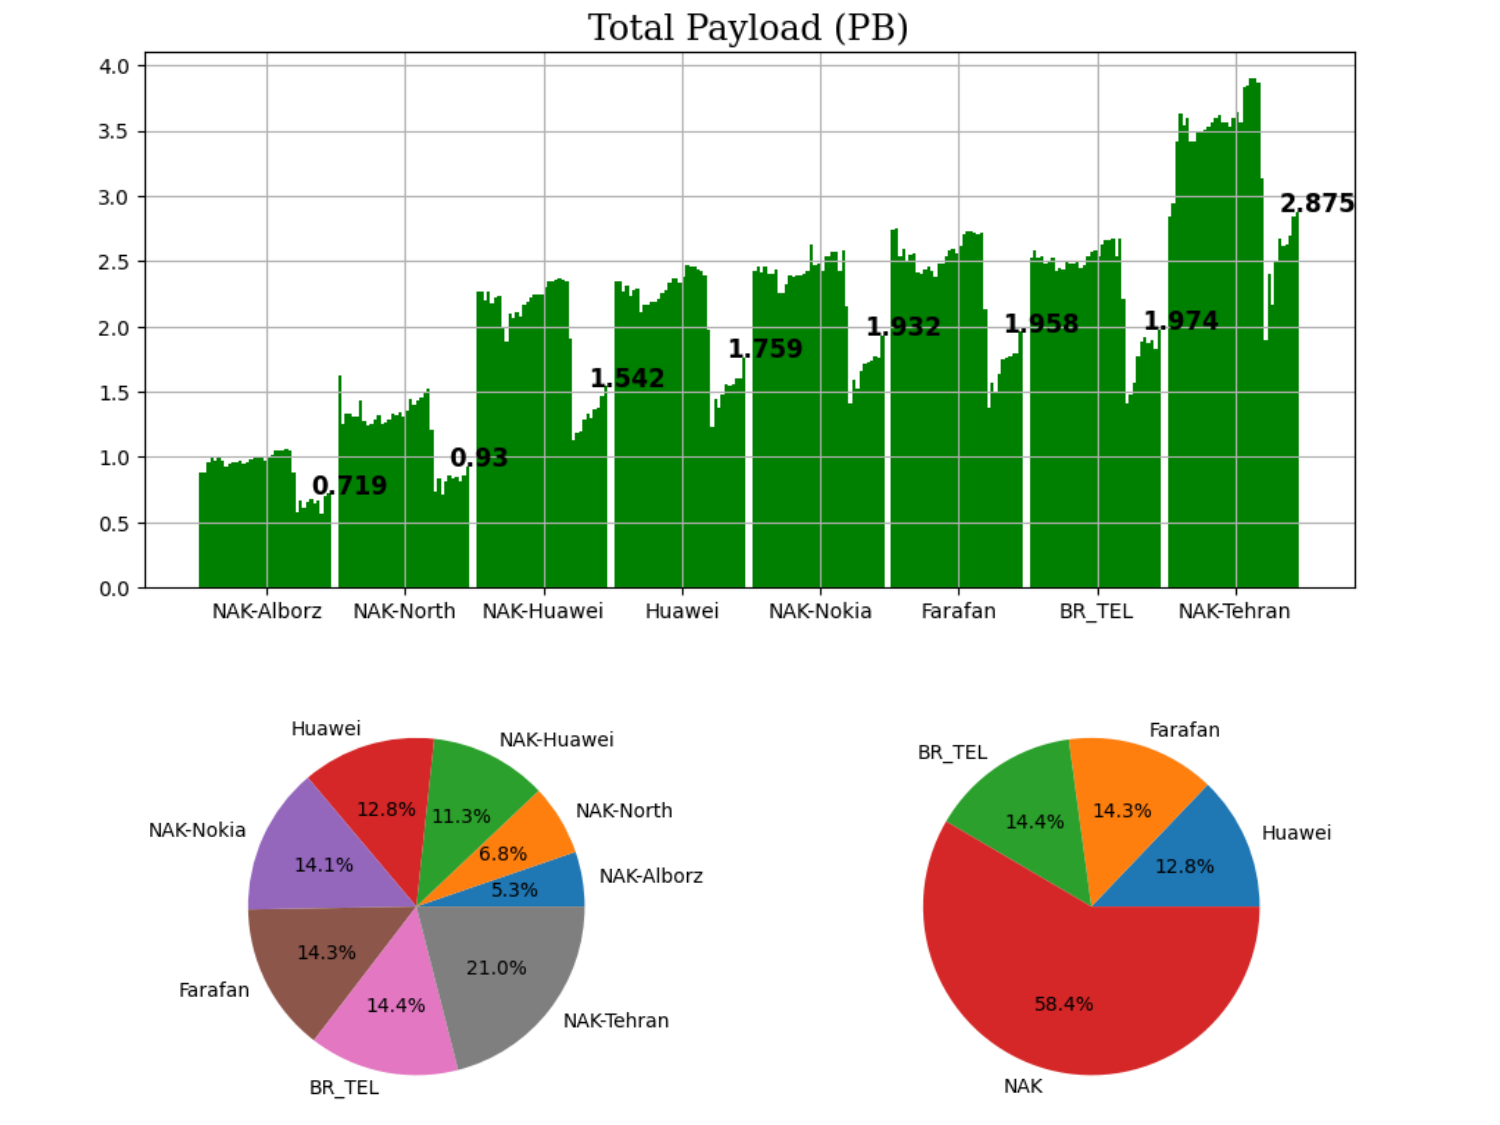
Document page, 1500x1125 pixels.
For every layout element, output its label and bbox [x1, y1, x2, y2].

picture [67, 0, 1418, 1119]
